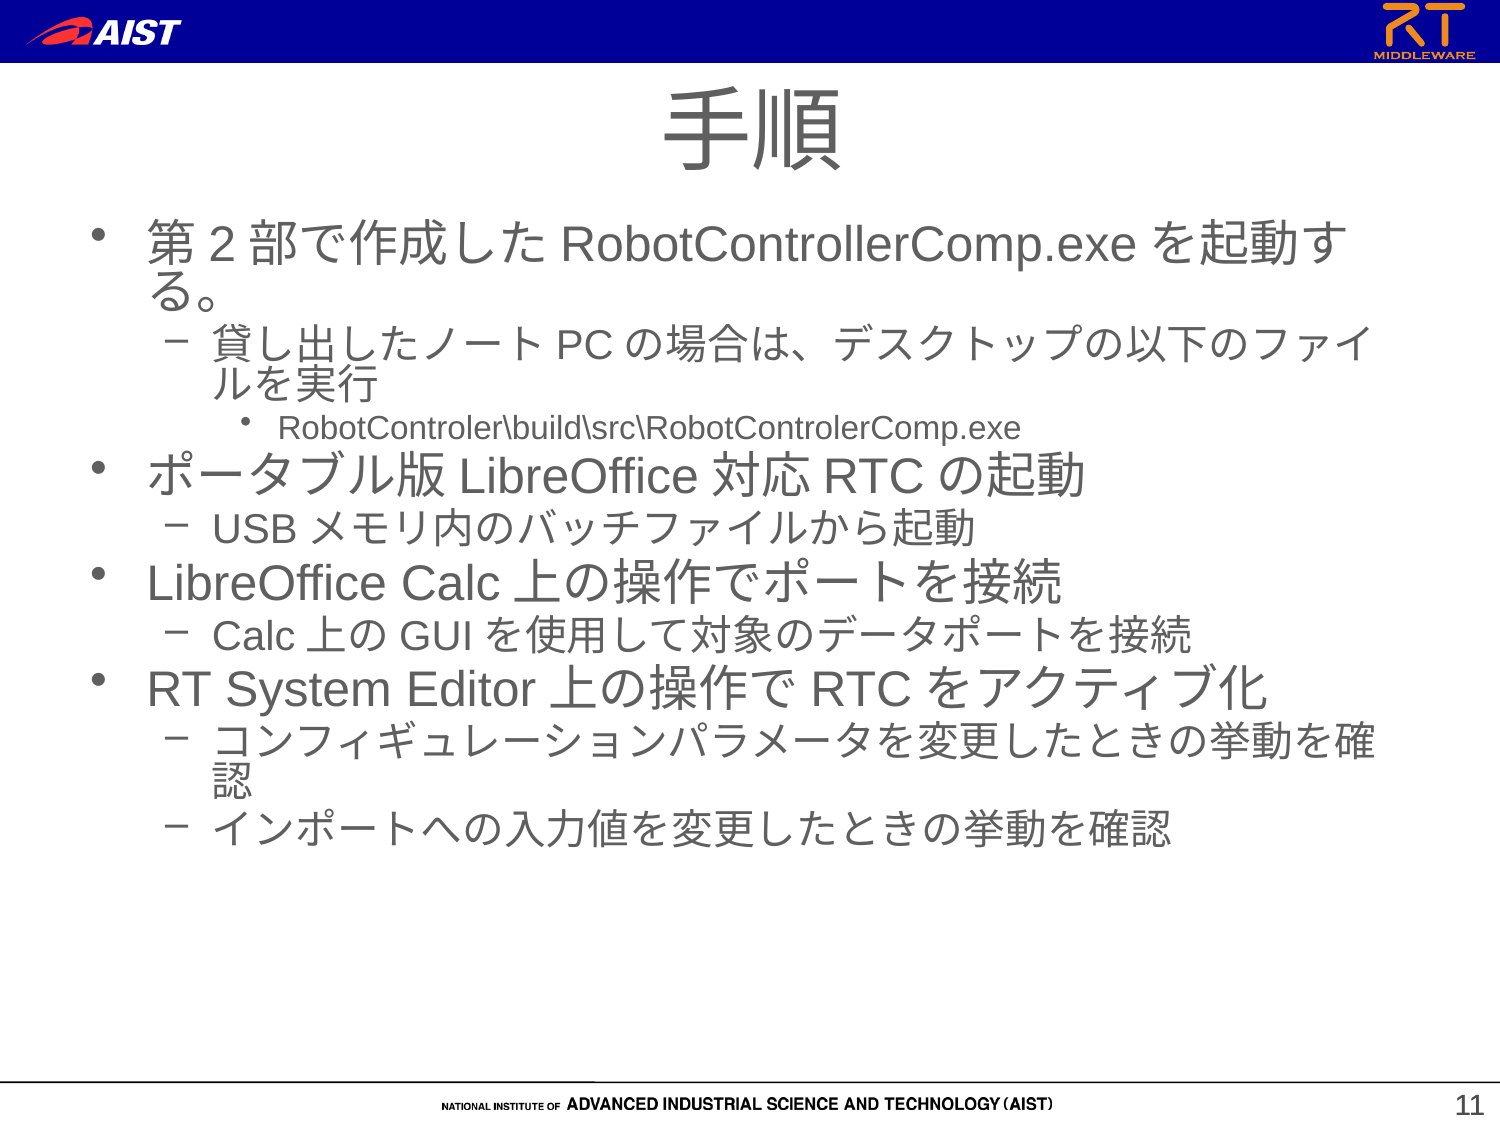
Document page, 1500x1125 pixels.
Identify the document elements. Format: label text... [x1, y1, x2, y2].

picture [442, 1097, 1052, 1110]
picture [0, 0, 1500, 63]
text_box 11 [1149, 1078, 1500, 1125]
text_box 第2部で作成したRobotControllerComp.exeを起動する。 貸し出したノートPCの場合は、デスクトップの以下のファイルを実行 RobotControler\build\src\RobotControlerComp.exe ポータブル版LibreOffice対応RTCの起動 USBメモリ内のバッチファイルから起動 LibreOffice Calc上の操作でポートを接続 Calc上のGUIを使用して対象のデータポートを接続 RT System Editor上の操作でRTCをアクティブ化 コンフィギュレーションパラメータを変更したときの挙動を確認 インポートへの入力値を変更したときの挙動を確認 [75, 215, 1415, 947]
title 手順 [29, 66, 1474, 208]
